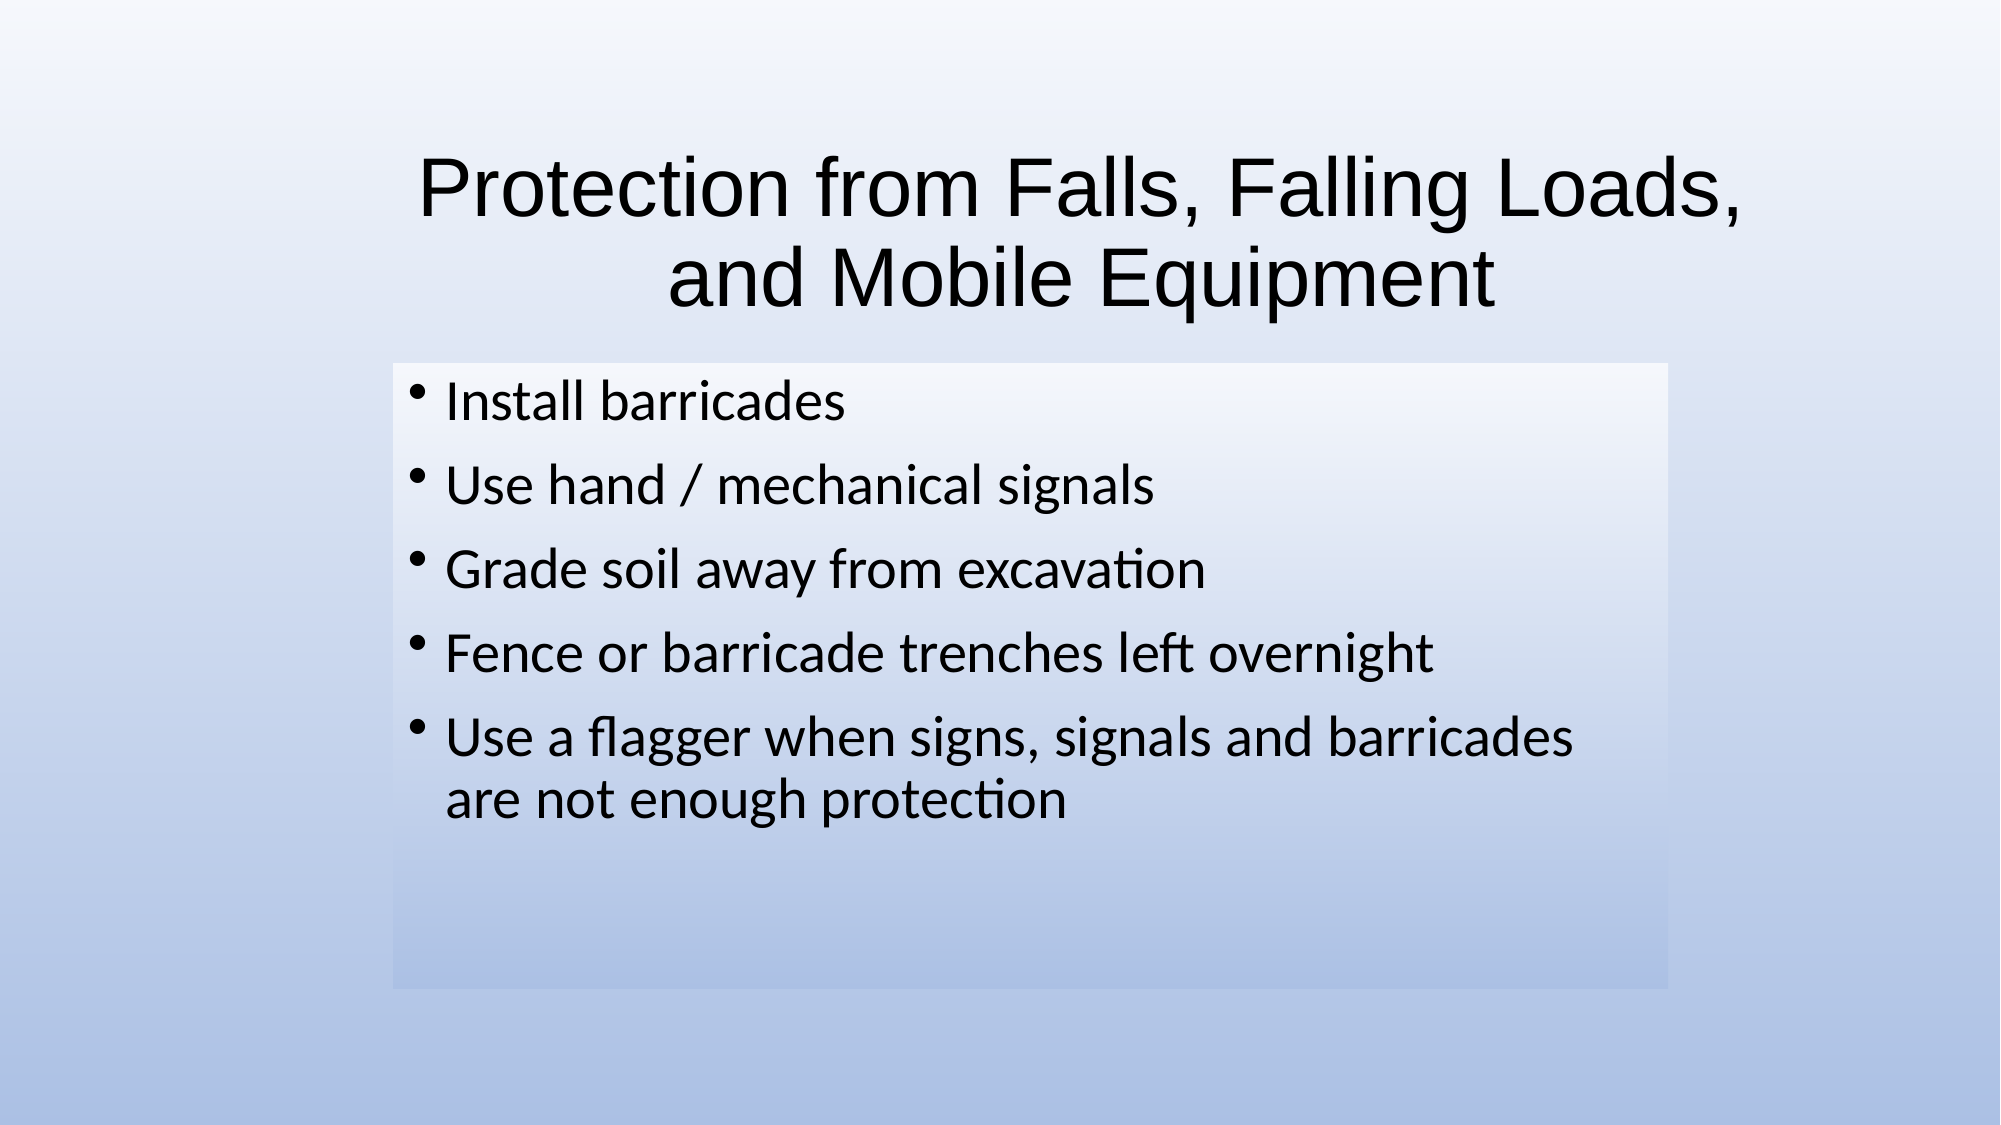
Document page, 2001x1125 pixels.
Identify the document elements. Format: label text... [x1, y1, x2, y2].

text_box Protection from Falls, Falling Loads, and Mobile Equipment [331, 136, 1832, 287]
text_box Install barricades Use hand / mechanical signals Grade soil away from excavation Fence or barricade trenches left overnight Use a flagger when signs, signals and barricades are not enough protection [393, 363, 1669, 989]
